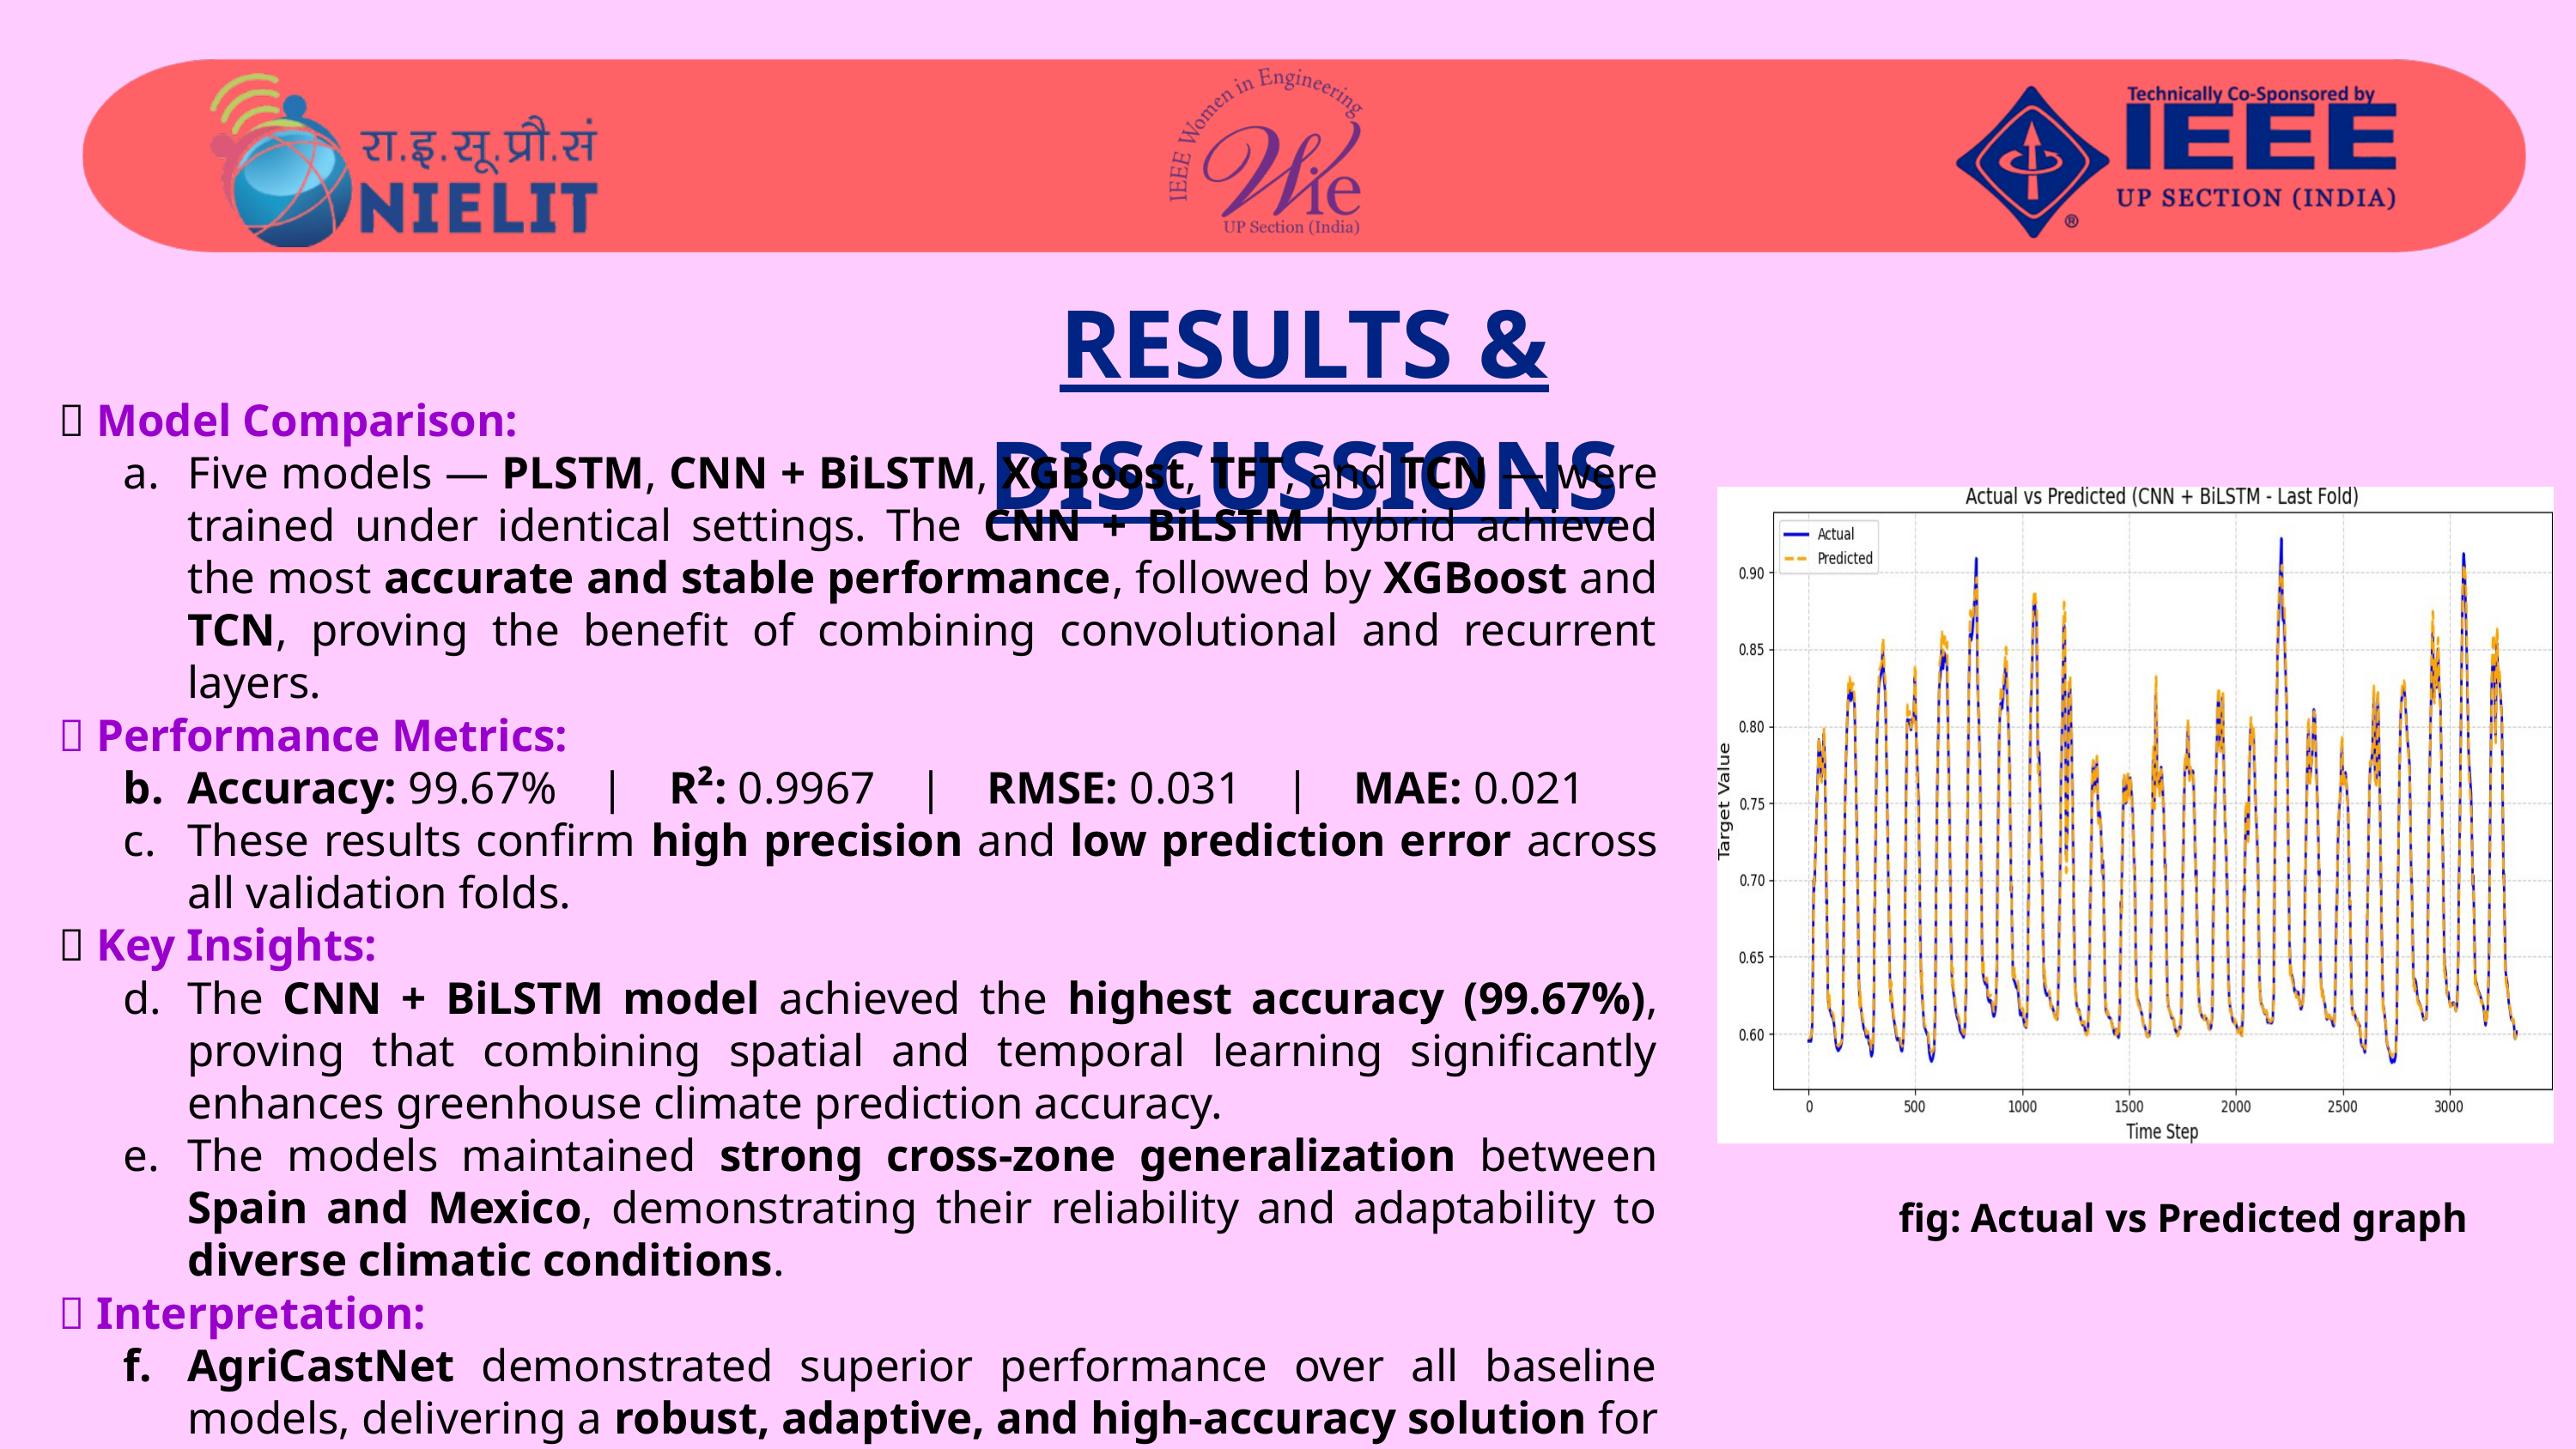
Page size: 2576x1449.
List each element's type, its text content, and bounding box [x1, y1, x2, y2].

picture [1716, 487, 2554, 1143]
text_box fig: Actual vs Predicted graph [1814, 1185, 2554, 1240]
text_box 🔹 Model Comparison: Five models — PLSTM, CNN + BiLSTM, XGBoost, TFT, and TCN — were trained under identical settings. The CNN + BiLSTM hybrid achieved the most accurate and stable performance, followed by XGBoost and TCN, proving the benefit of combining convolutional and recurrent layers. 🔹 Performance Metrics: Accuracy: 99.67% | R²: 0.9967 | RMSE: 0.031 | MAE: 0.021 These results confirm high precision and low prediction error across all validation folds. 🔹 Key Insights: The CNN + BiLSTM model achieved the highest accuracy (99.67%), proving that combining spatial and temporal learning significantly enhances greenhouse climate prediction accuracy. The models maintained strong cross-zone generalization between Spain and Mexico, demonstrating their reliability and adaptability to diverse climatic conditions. 🔹 Interpretation: AgriCastNet demonstrated superior performance over all baseline models, delivering a robust, adaptive, and high-accuracy solution for real-time greenhouse climate forecasting in smart agriculture. [58, 392, 1659, 1449]
text_box RESULTS & DISCUSSIONS [744, 264, 1865, 529]
text_box [82, 23, 2526, 252]
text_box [1952, 83, 2399, 239]
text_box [1156, 67, 1377, 239]
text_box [104, 59, 677, 247]
